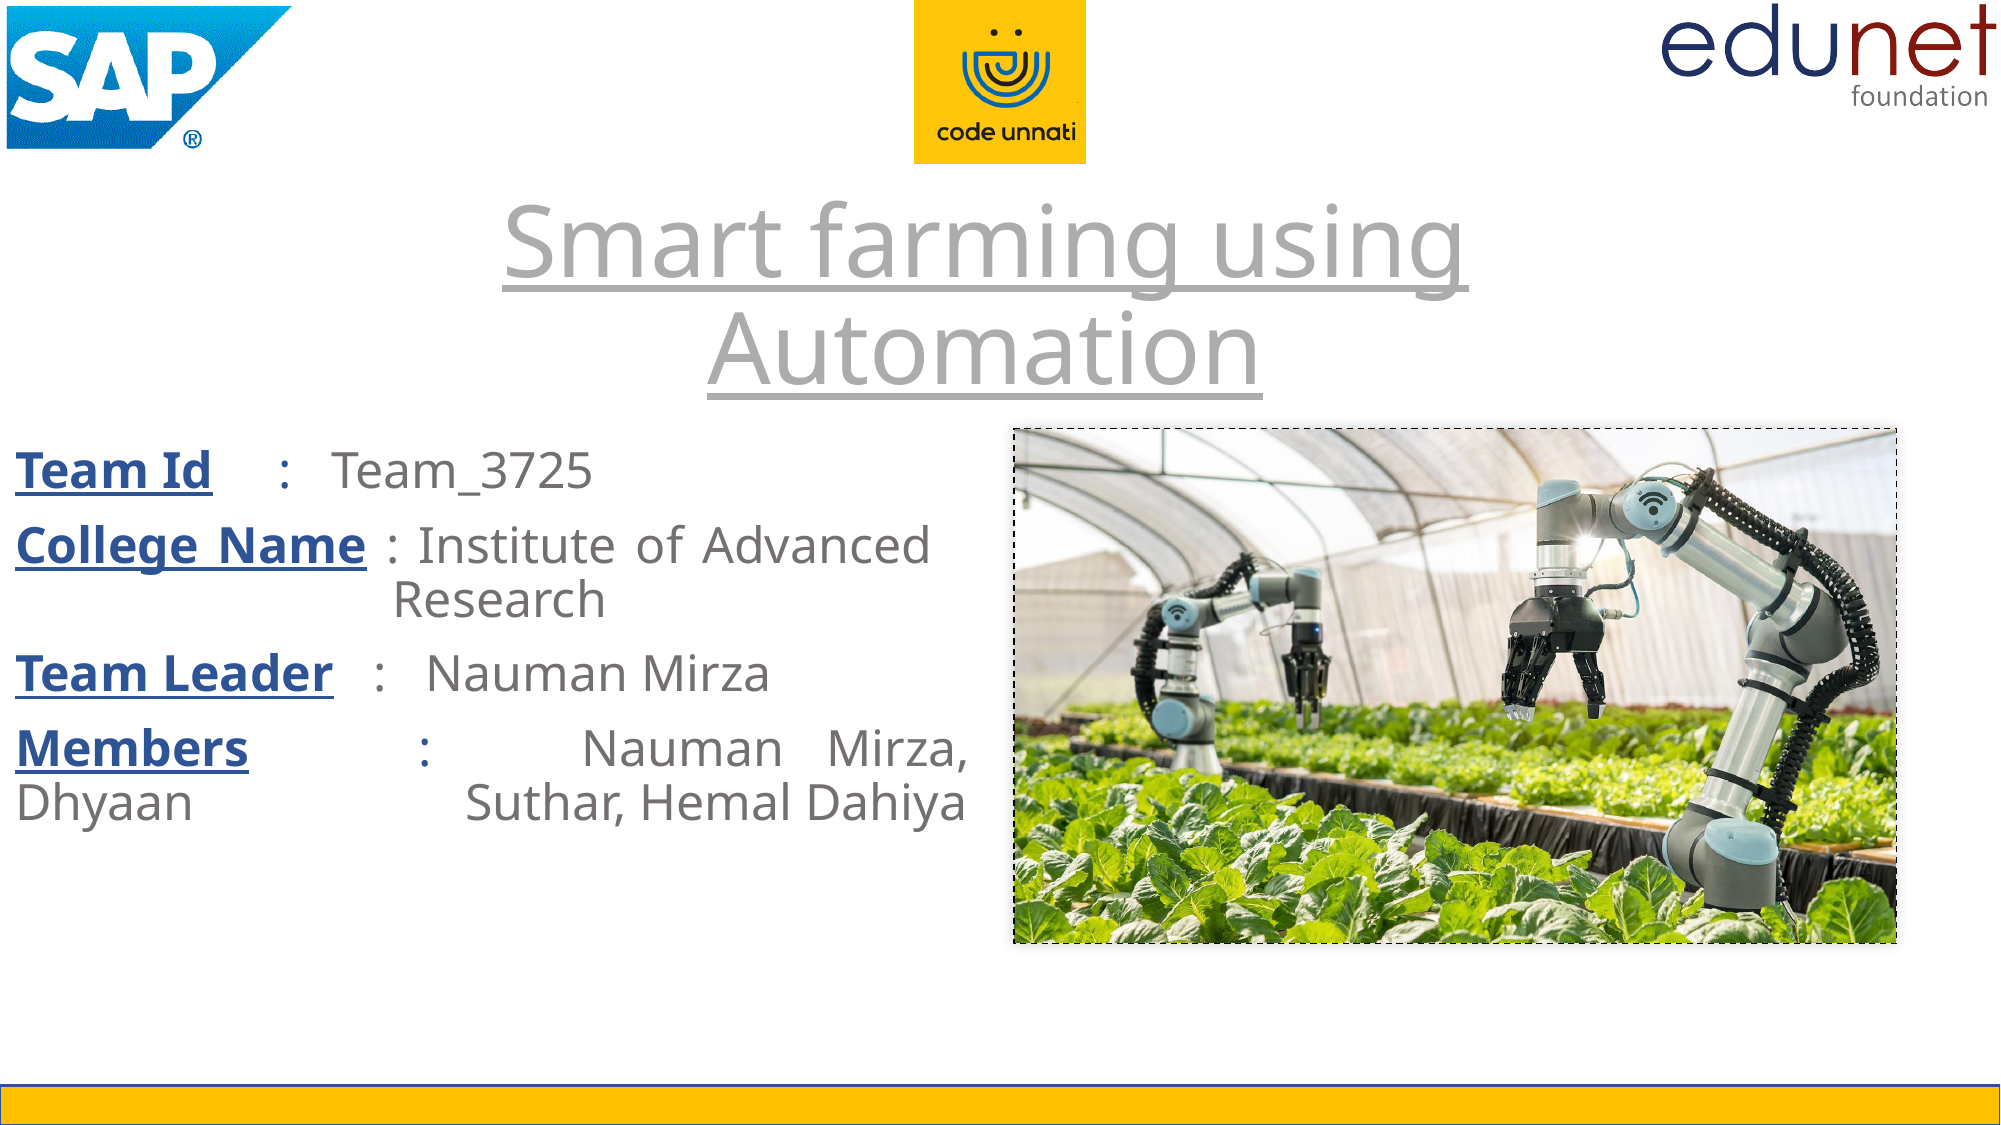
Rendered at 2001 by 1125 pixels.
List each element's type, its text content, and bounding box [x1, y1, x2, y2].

picture [1654, 0, 2000, 113]
picture [0, 0, 339, 157]
picture [1014, 428, 1896, 944]
picture [914, 0, 1086, 164]
subtitle Team Id : Team_3725 College Name : Institute of Advanced Research Team Leader : Nauman Mirza Members : Nauman Mirza, Dhyaan Suthar, Hemal Dahiya [0, 437, 986, 1070]
title Smart farming using Automation [235, 191, 1736, 415]
